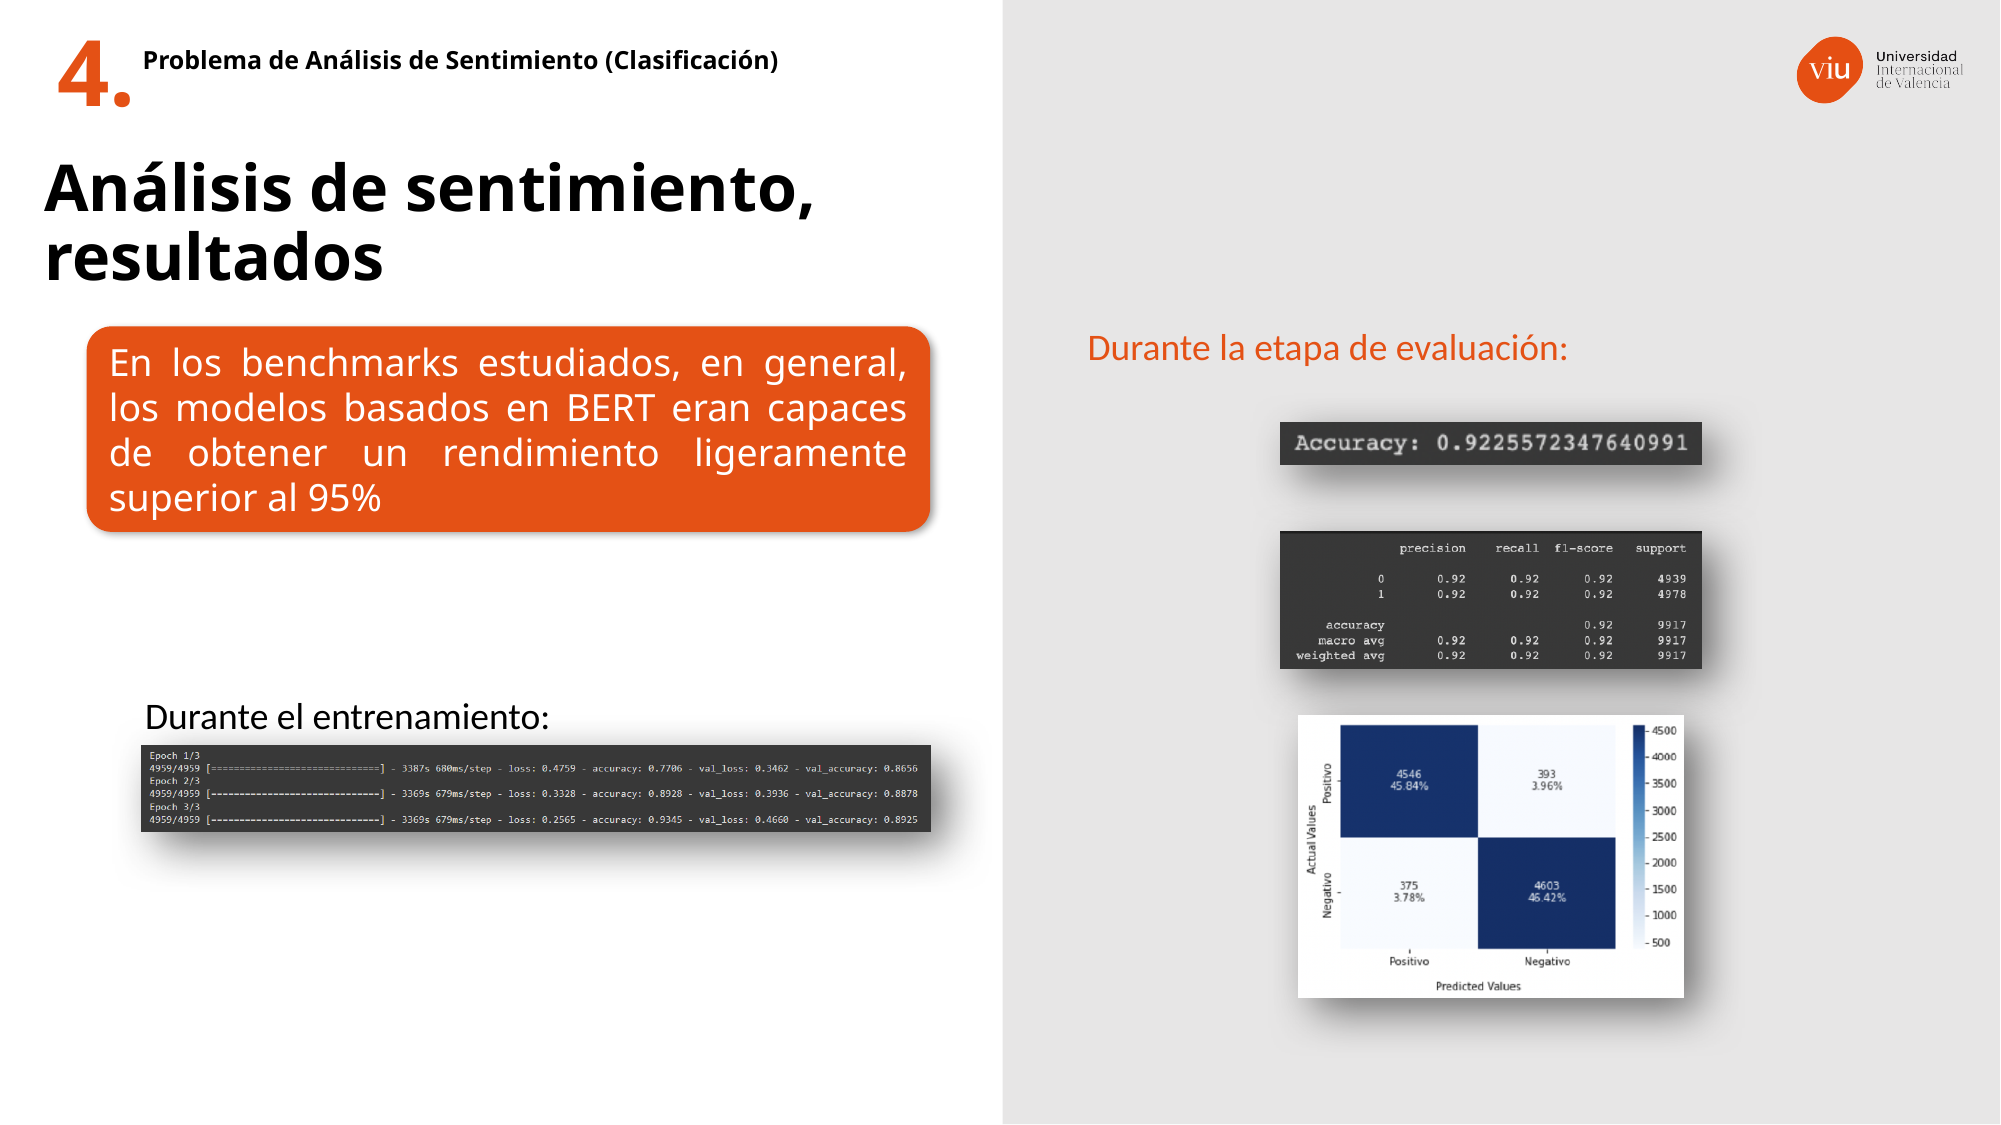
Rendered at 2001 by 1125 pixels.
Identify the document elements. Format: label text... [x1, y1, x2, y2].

text_box 4. [42, 48, 164, 105]
picture [1781, 20, 1979, 120]
text_box Durante el entrenamiento: [130, 684, 566, 745]
text_box Problema de Análisis de Sentimiento (Clasificación) [127, 37, 810, 85]
picture [1298, 715, 1684, 998]
picture [1279, 531, 1702, 669]
picture [1279, 422, 1702, 465]
text_box Análisis de sentimiento, resultados [29, 148, 1000, 234]
text_box En los benchmarks estudiados, en general, los modelos basados en BERT eran capaces de obtener un rendimiento ligeramente superior al 95% [85, 325, 932, 533]
text_box Durante la etapa de evaluación: [1073, 315, 1585, 376]
picture [141, 745, 931, 832]
